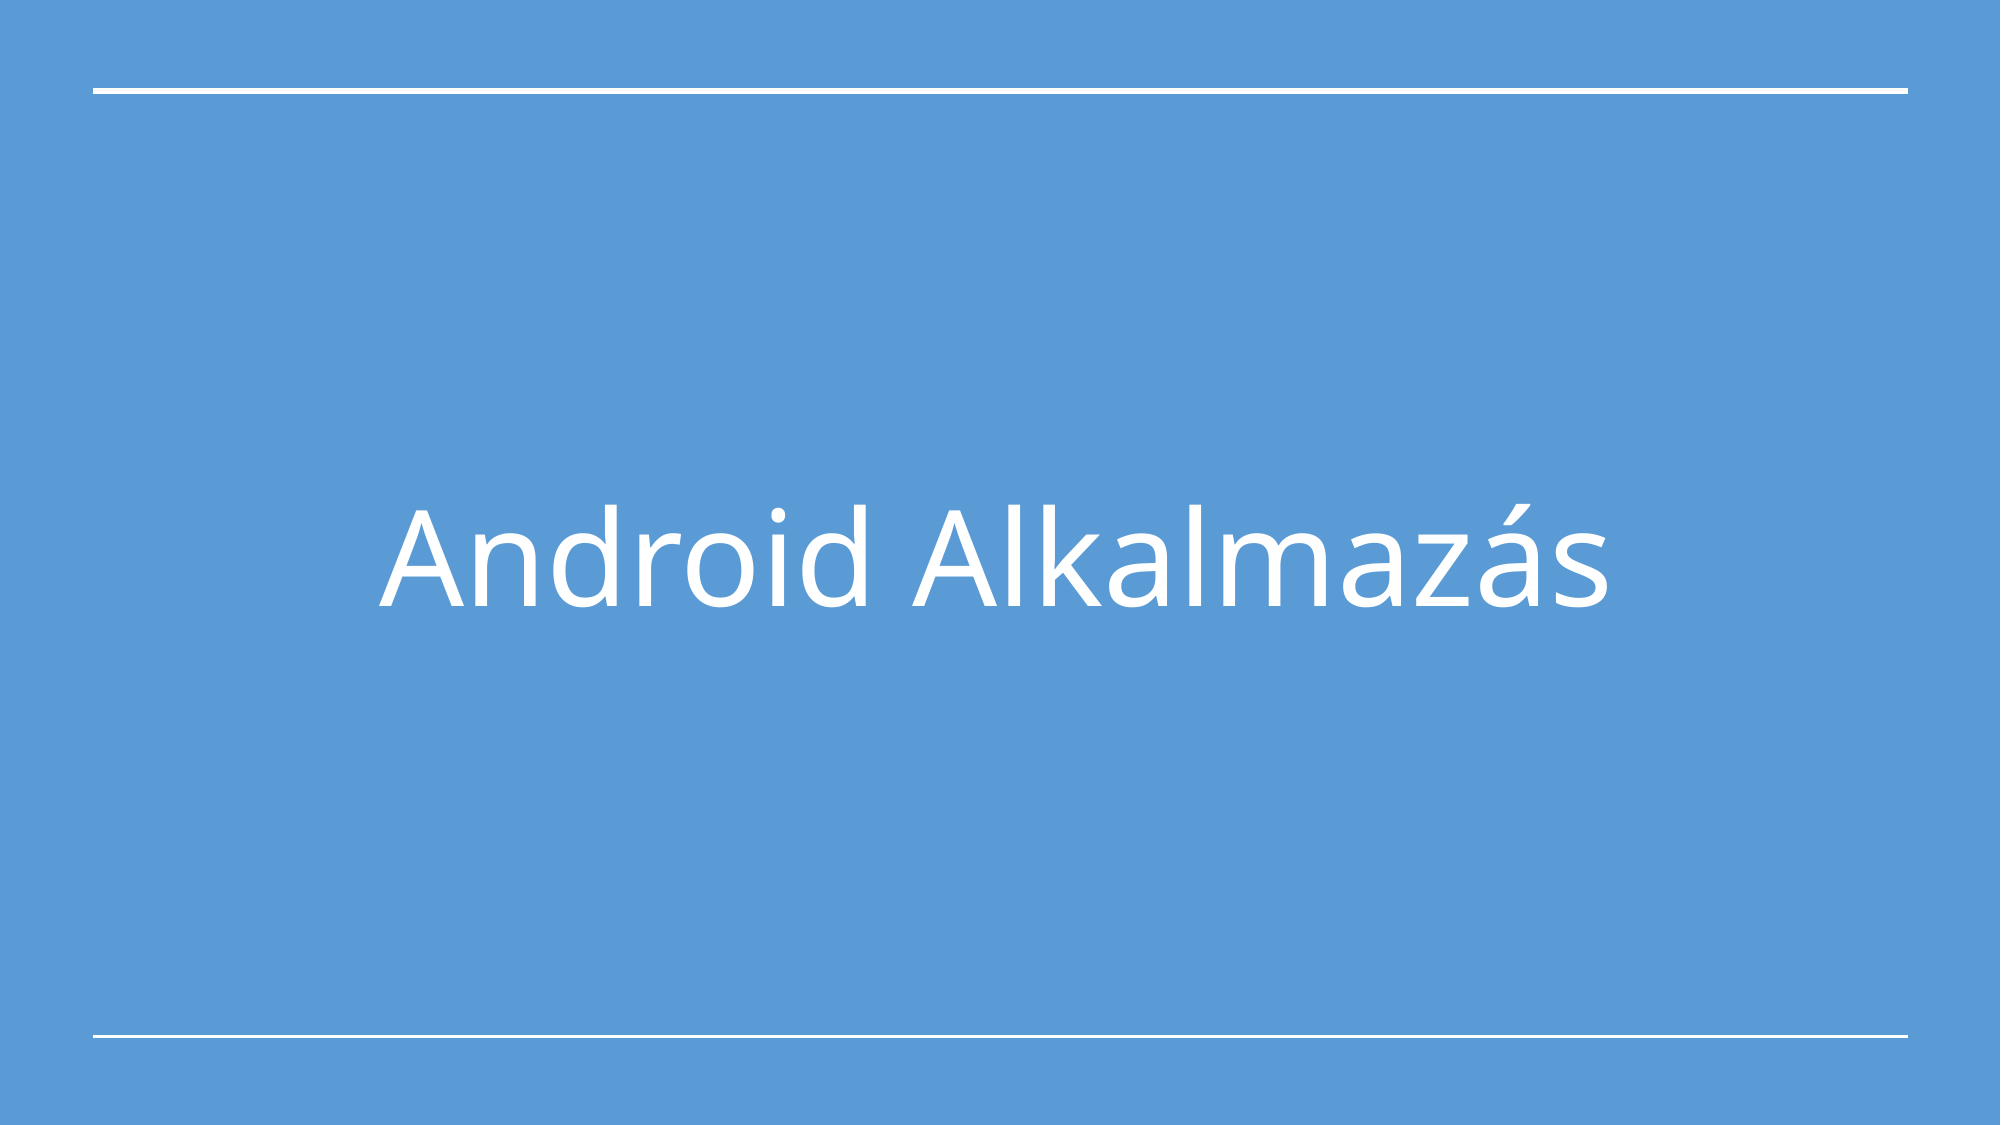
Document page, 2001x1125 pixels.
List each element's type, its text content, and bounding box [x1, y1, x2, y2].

title Android Alkalmazás [88, 395, 1904, 733]
